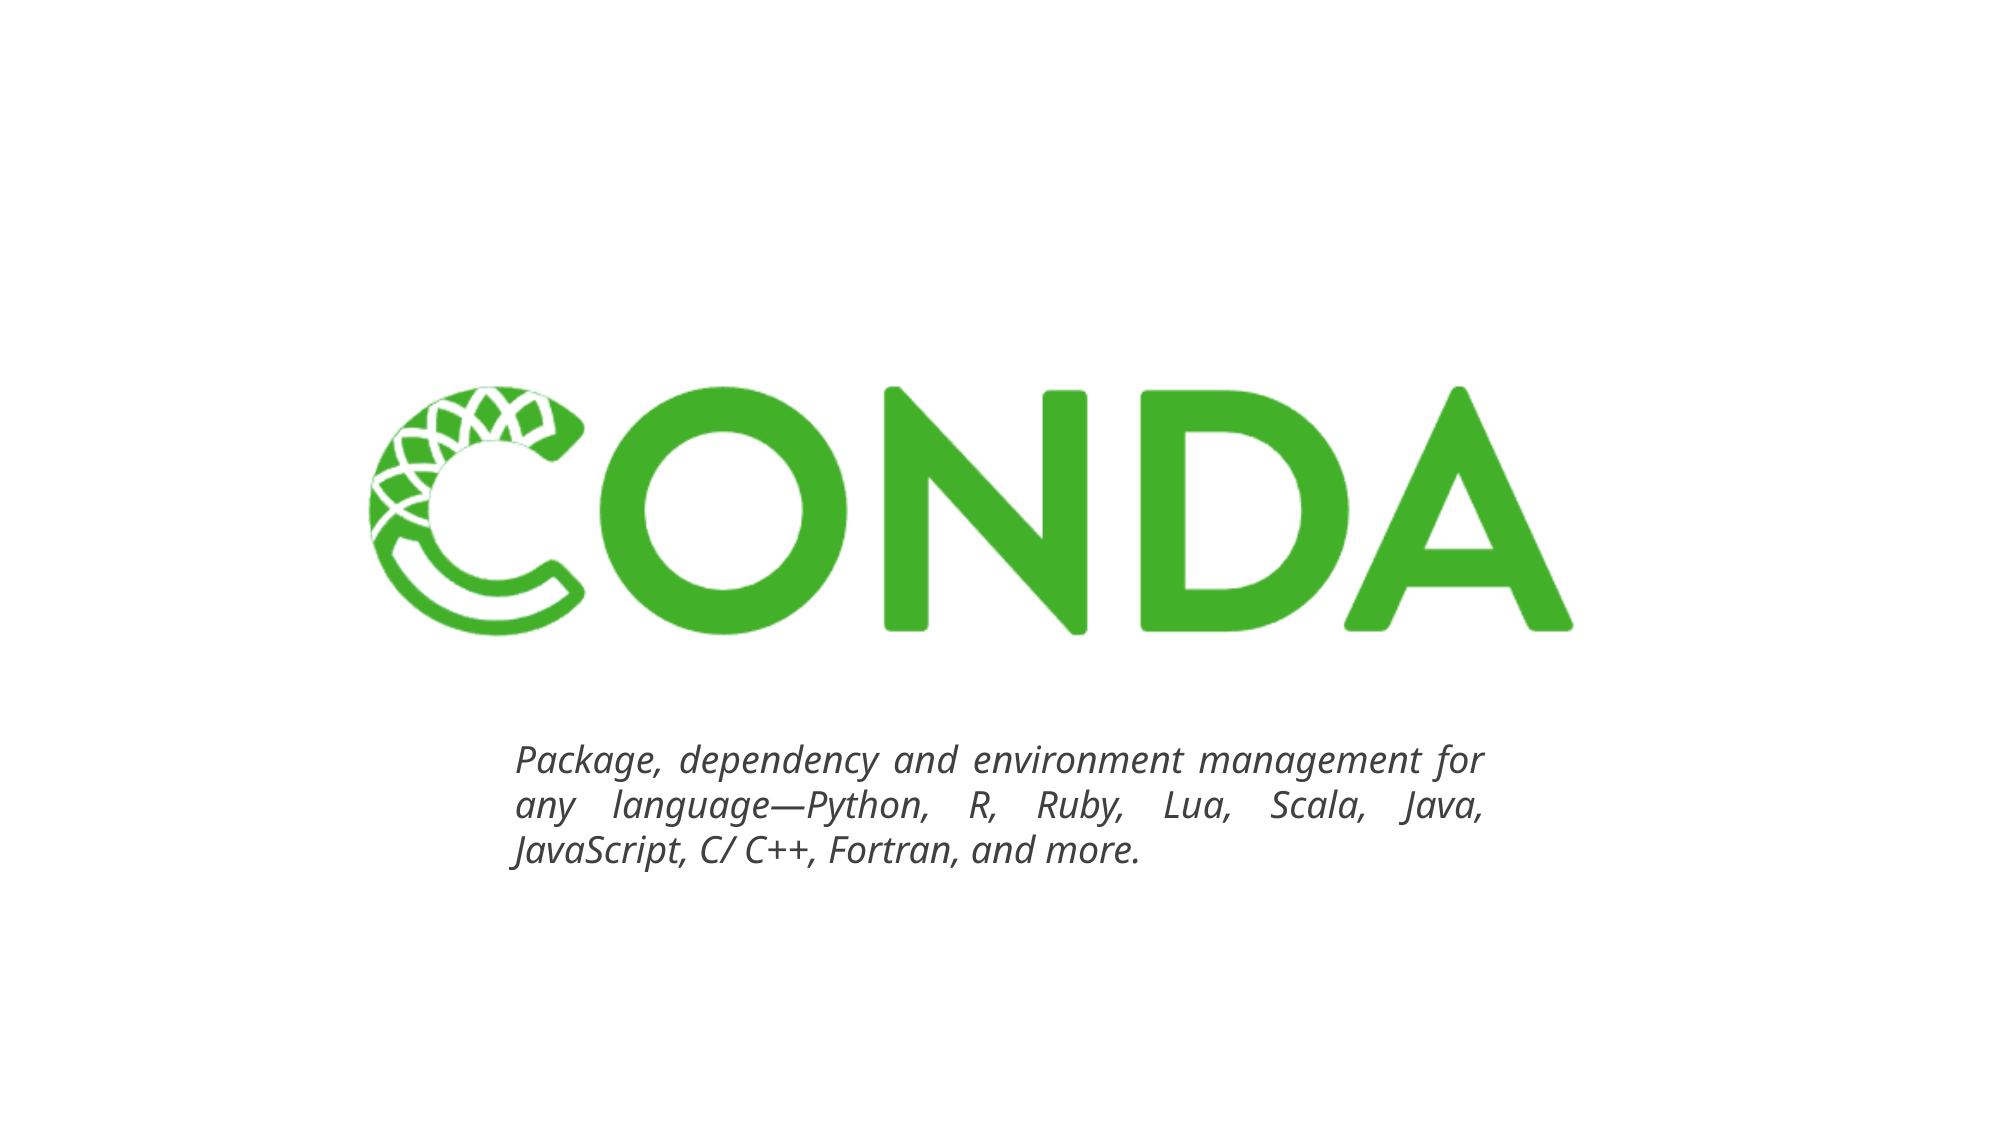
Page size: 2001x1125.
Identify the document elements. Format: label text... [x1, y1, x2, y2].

text_box Package, dependency and environment management for any language—Python, R, Ruby, Lua, Scala, Java, JavaScript, C/ C++, Fortran, and more. [500, 729, 1500, 879]
picture [171, 285, 1715, 713]
